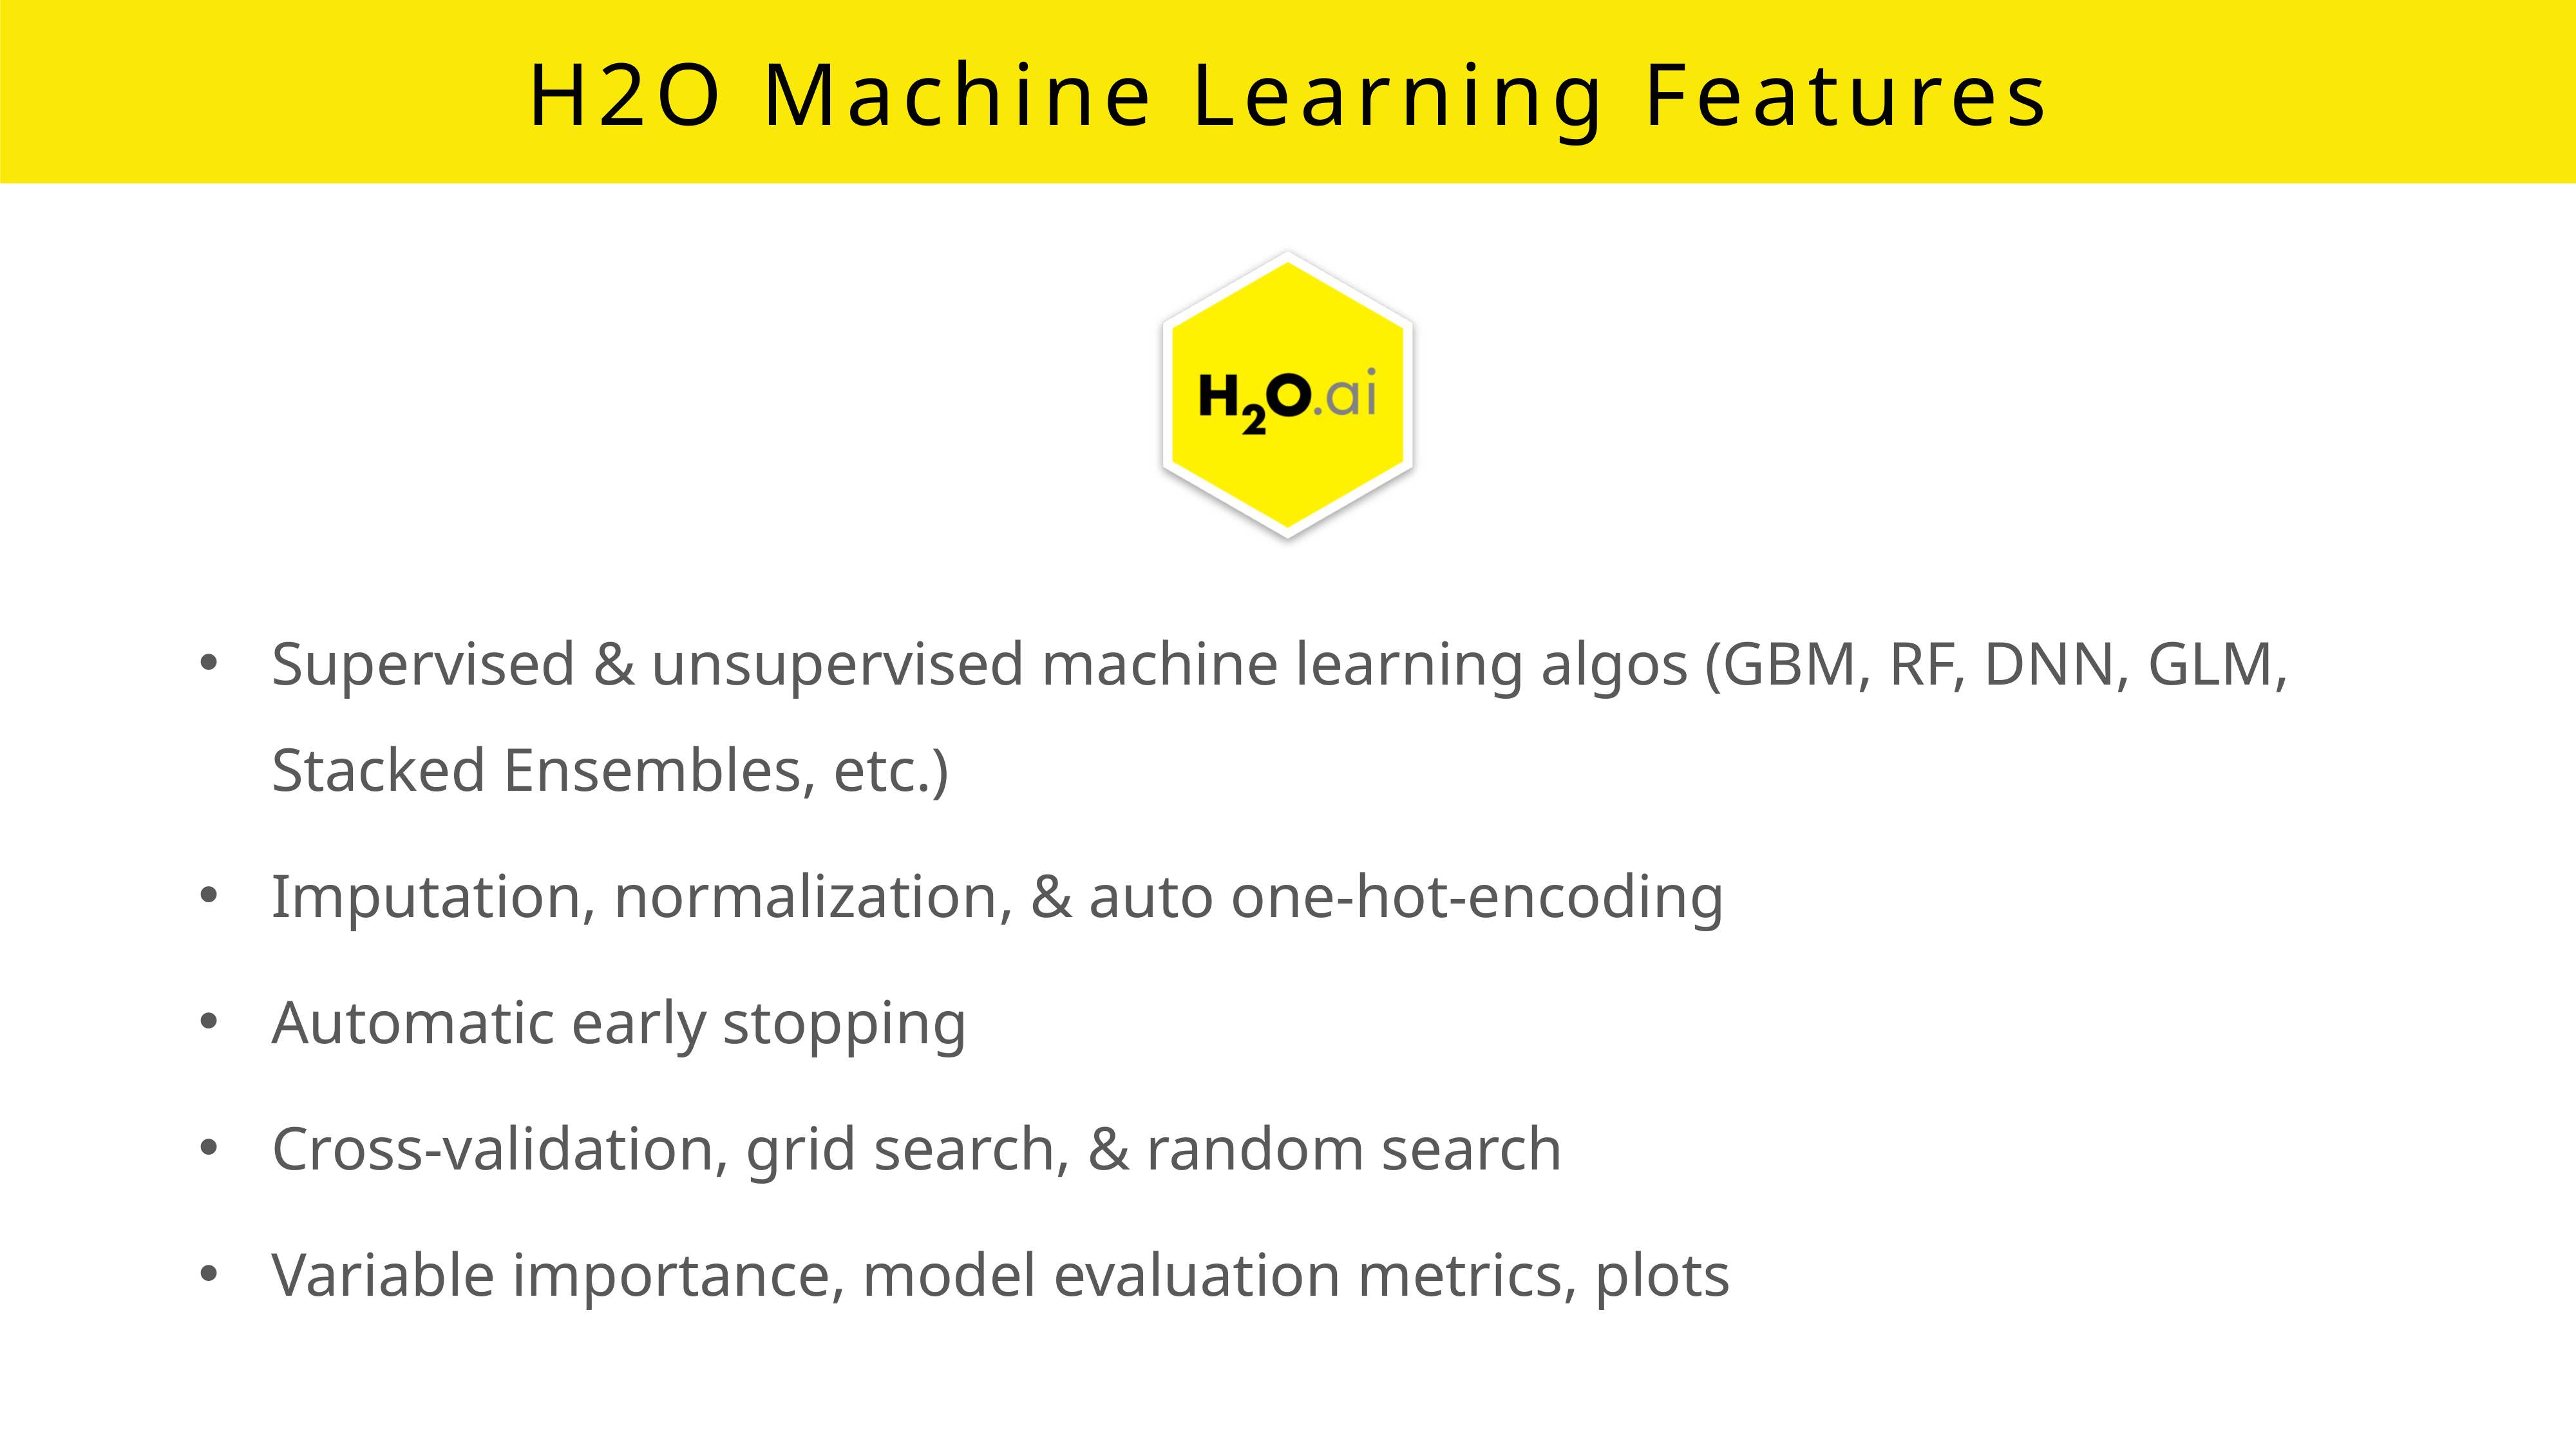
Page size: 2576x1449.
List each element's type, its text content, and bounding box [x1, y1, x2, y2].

text_box Supervised & unsupervised machine learning algos (GBM, RF, DNN, GLM, Stacked Ensembles, etc.) Imputation, normalization, & auto one-hot-encoding Automatic early stopping Cross-validation, grid search, & random search Variable importance, model evaluation metrics, plots [189, 562, 2387, 1336]
picture [1153, 241, 1423, 549]
title H2O Machine Learning Features [64, 0, 2512, 185]
